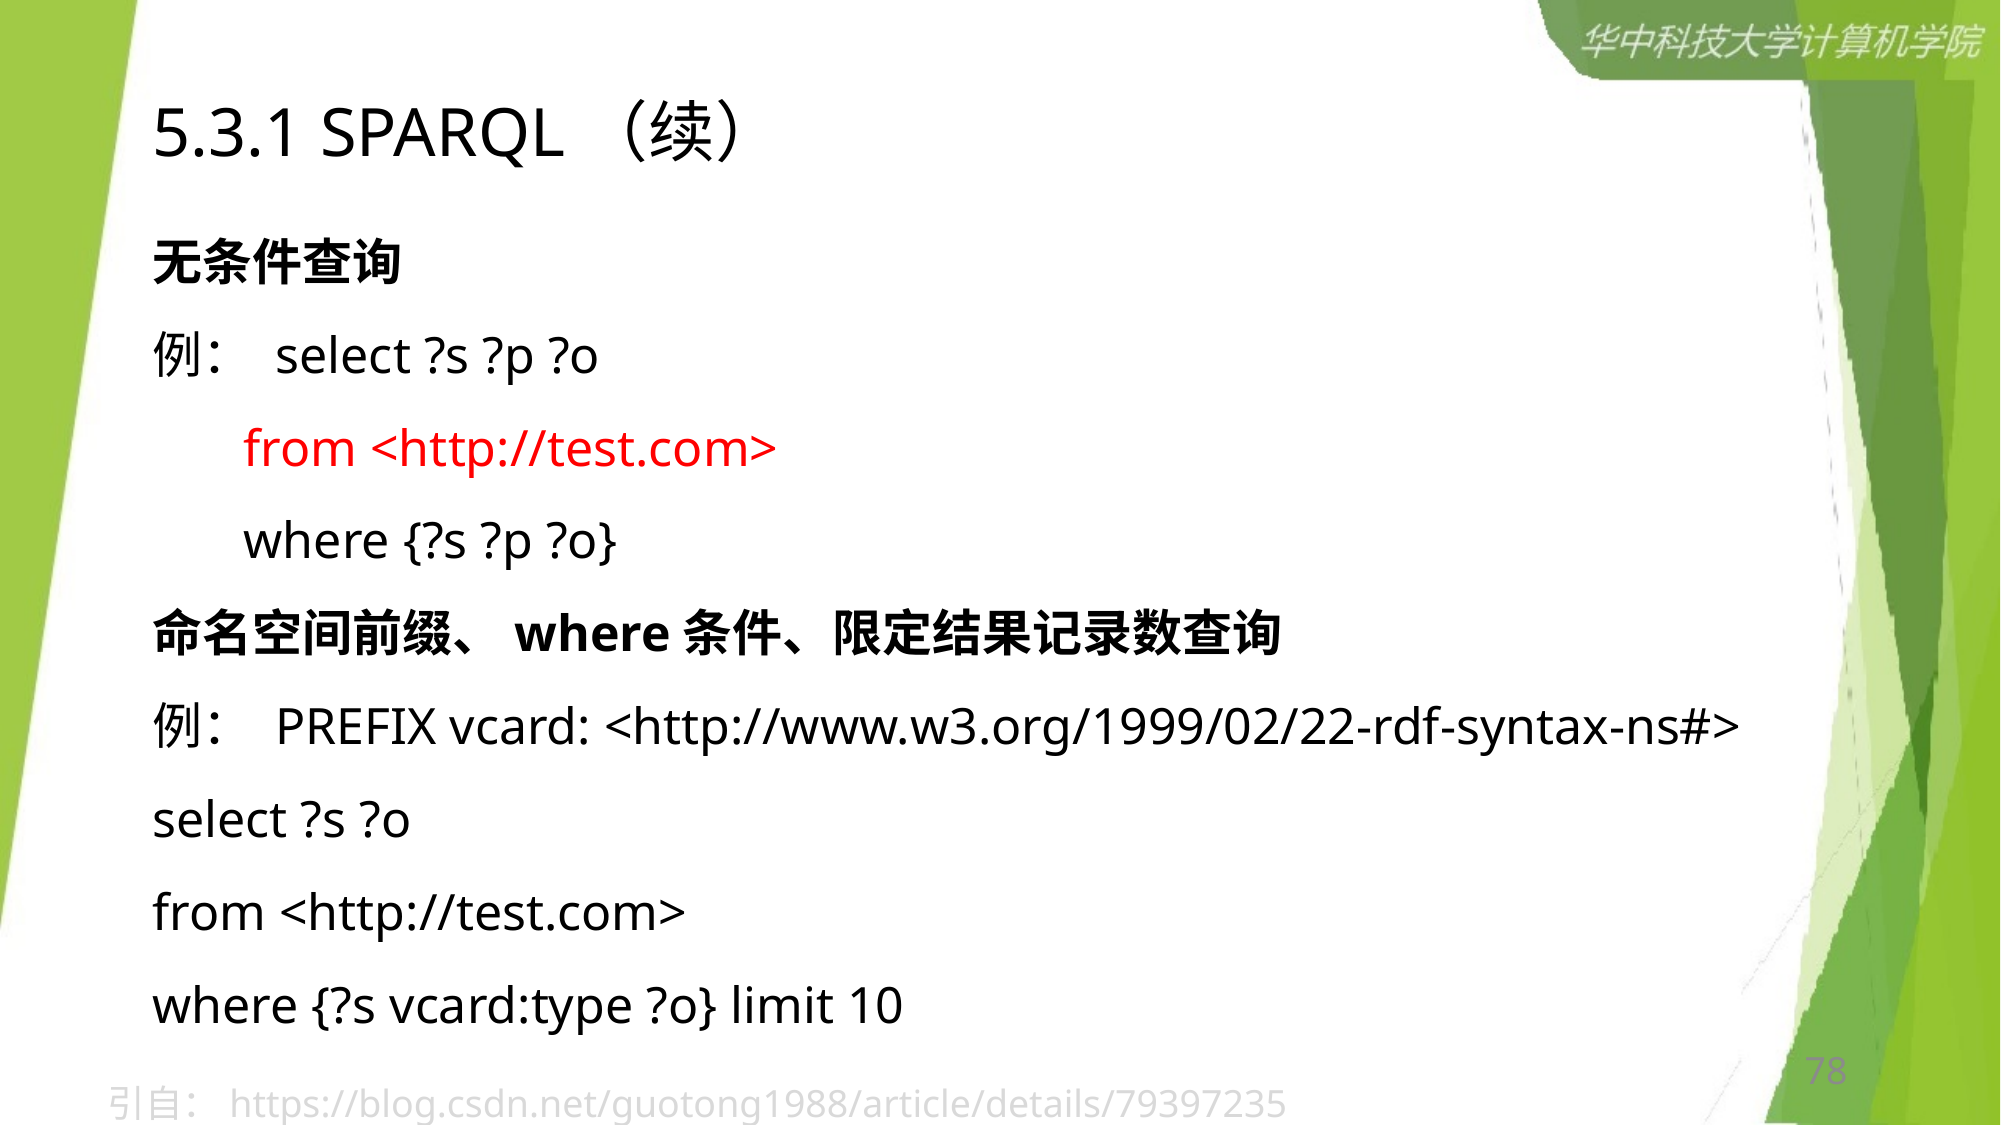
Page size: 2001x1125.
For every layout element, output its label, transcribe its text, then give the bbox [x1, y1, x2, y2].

text_box 引自：https://blog.csdn.net/guotong1988/article/details/79397235 [93, 1072, 1303, 1125]
title 5.3.1 SPARQL（续） [137, 59, 1863, 210]
slide_number 78 [1412, 1042, 1863, 1103]
list 无条件查询 例： select ?s ?p ?o from <http://test.com> where {?s ?p ?o} 命名空间前缀、where条件、限定结果记录数查询 例： PREFIX vcard: <http://www.w3.org/1999/02/22-rdf-syntax-ns#> select ?s ?o from <http://test.com> where {?s vcard:type ?o} limit 10 [137, 210, 1863, 1043]
picture [0, 0, 2001, 1125]
